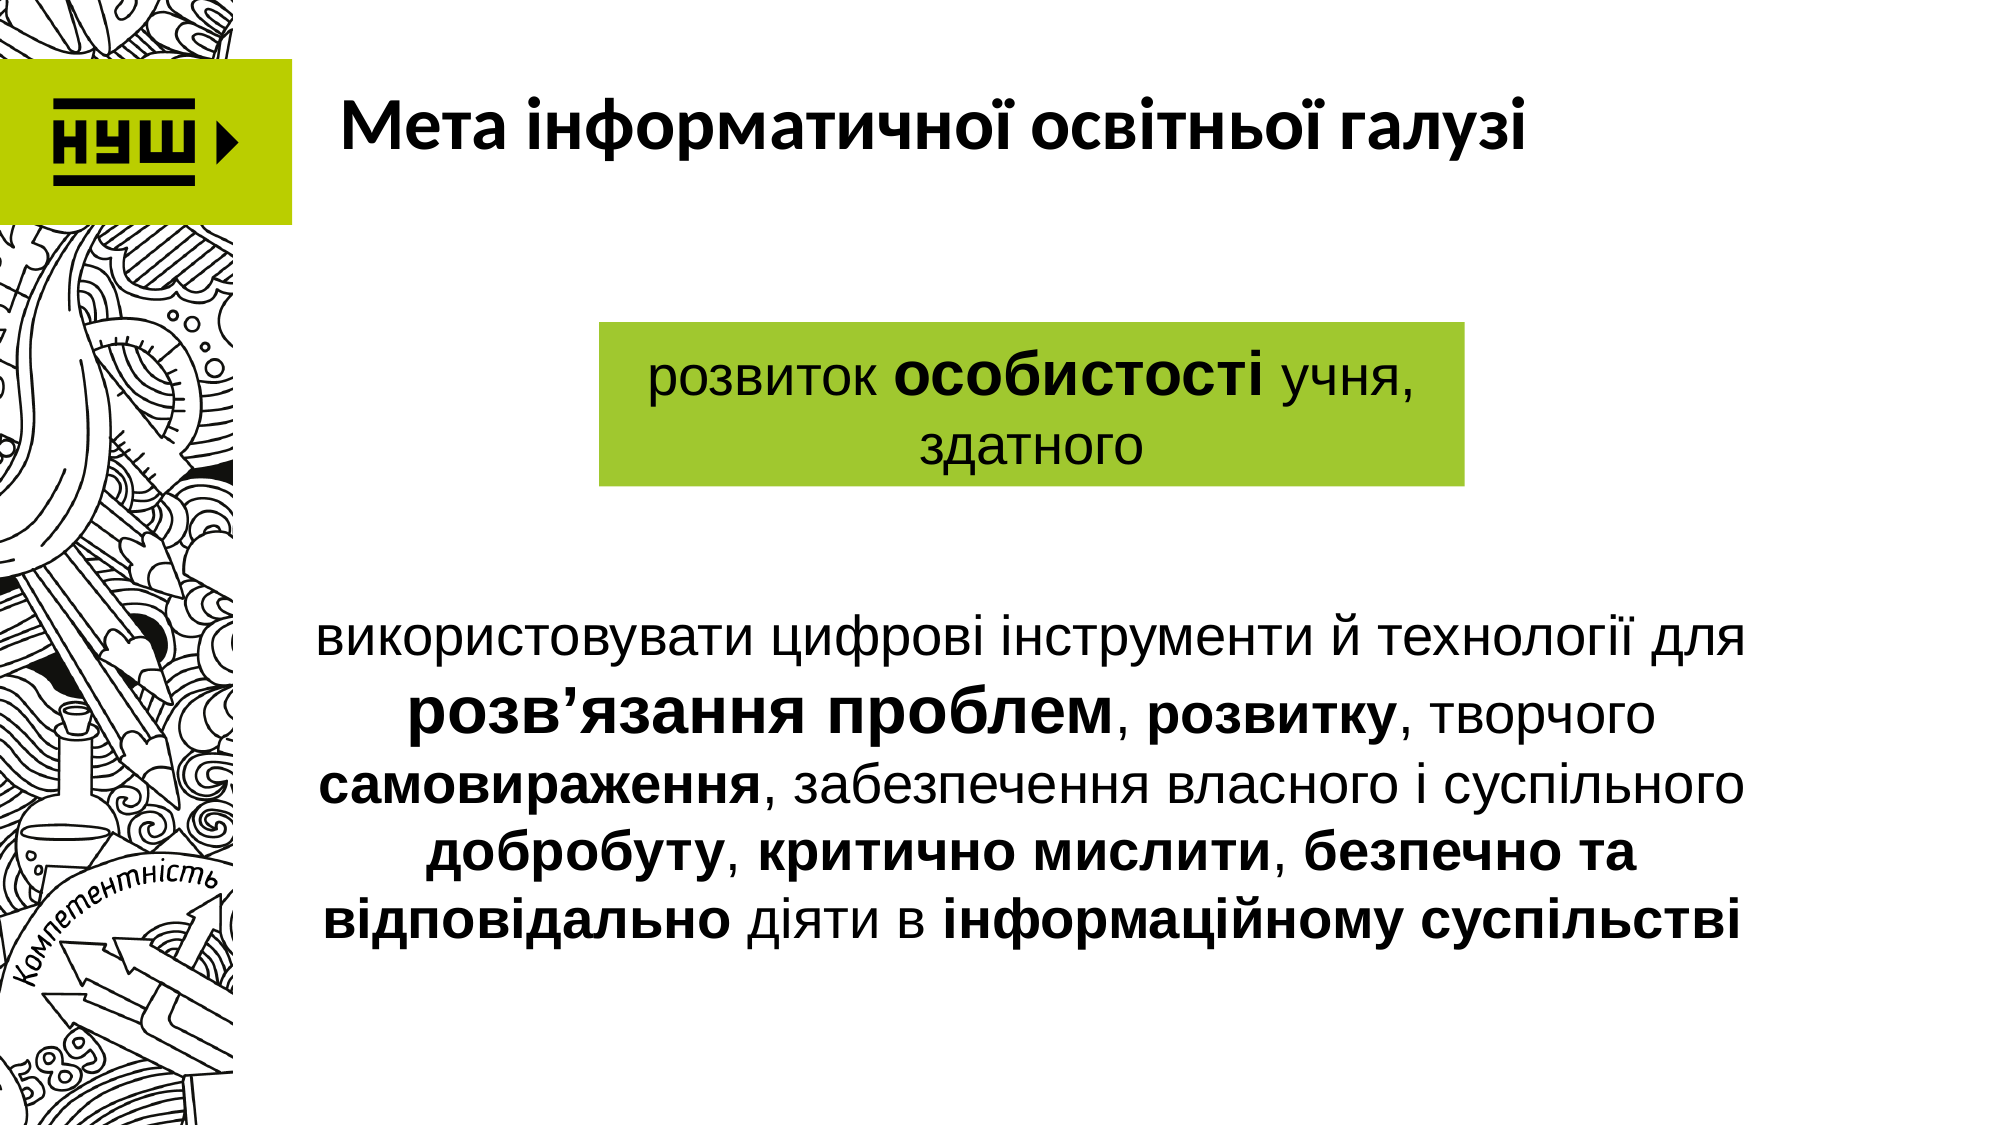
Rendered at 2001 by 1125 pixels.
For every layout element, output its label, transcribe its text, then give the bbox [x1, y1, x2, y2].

title Мета інформатичної освітньої галузі [324, 37, 1962, 225]
picture [0, 59, 293, 225]
text_box [599, 322, 1465, 341]
text_box розвиток особистості учня, здатного [599, 341, 1465, 468]
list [0, 0, 234, 58]
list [0, 232, 234, 1125]
text_box [599, 468, 1465, 487]
text_box використовувати цифрові інструменти й технології для розв’язання проблем, розвитку, творчого самовираження, забезпечення власного і суспільного добробуту, критично мислити, безпечно та відповідально діяти в інформаційному суспільстві [282, 584, 1782, 1032]
